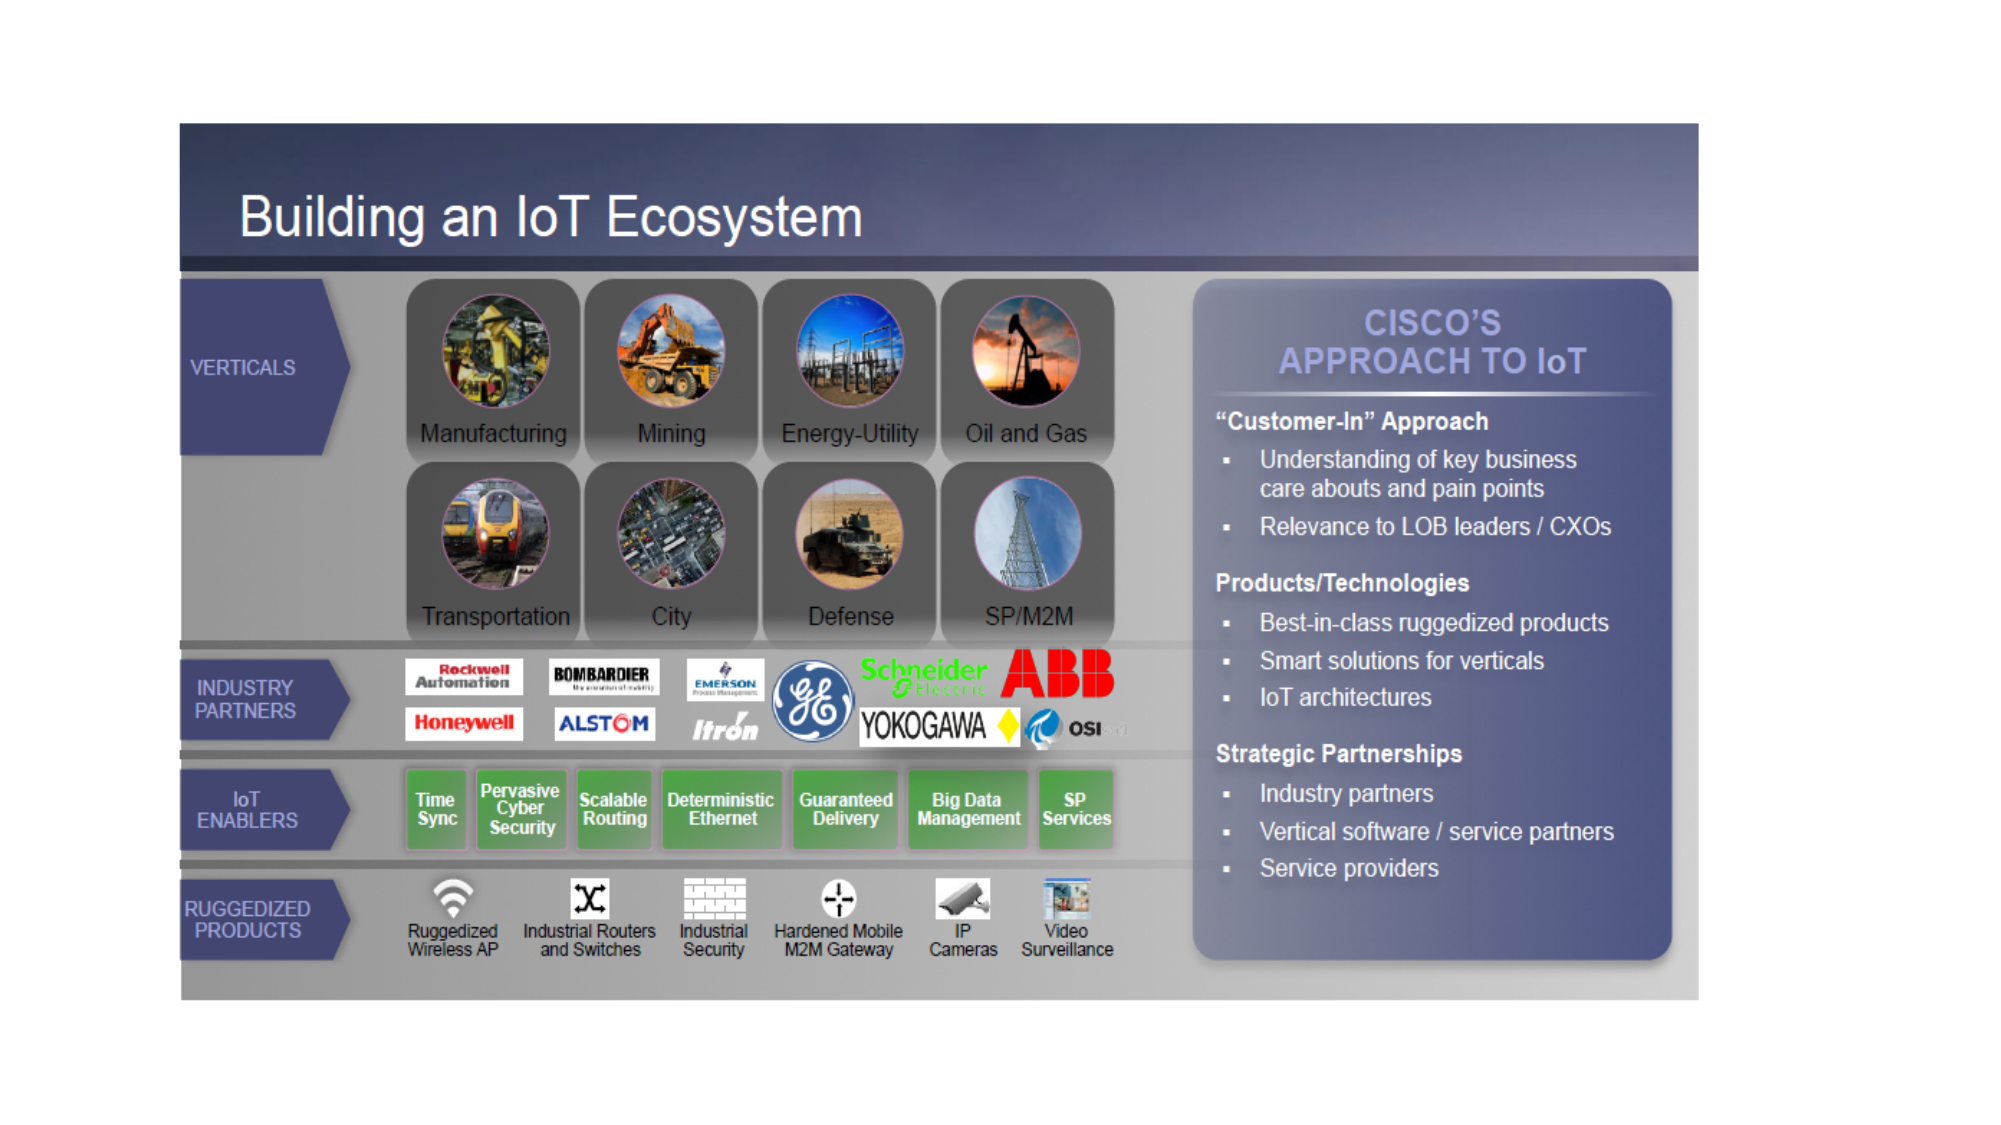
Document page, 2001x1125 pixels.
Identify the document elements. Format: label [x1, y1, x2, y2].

picture [157, 87, 1742, 1066]
